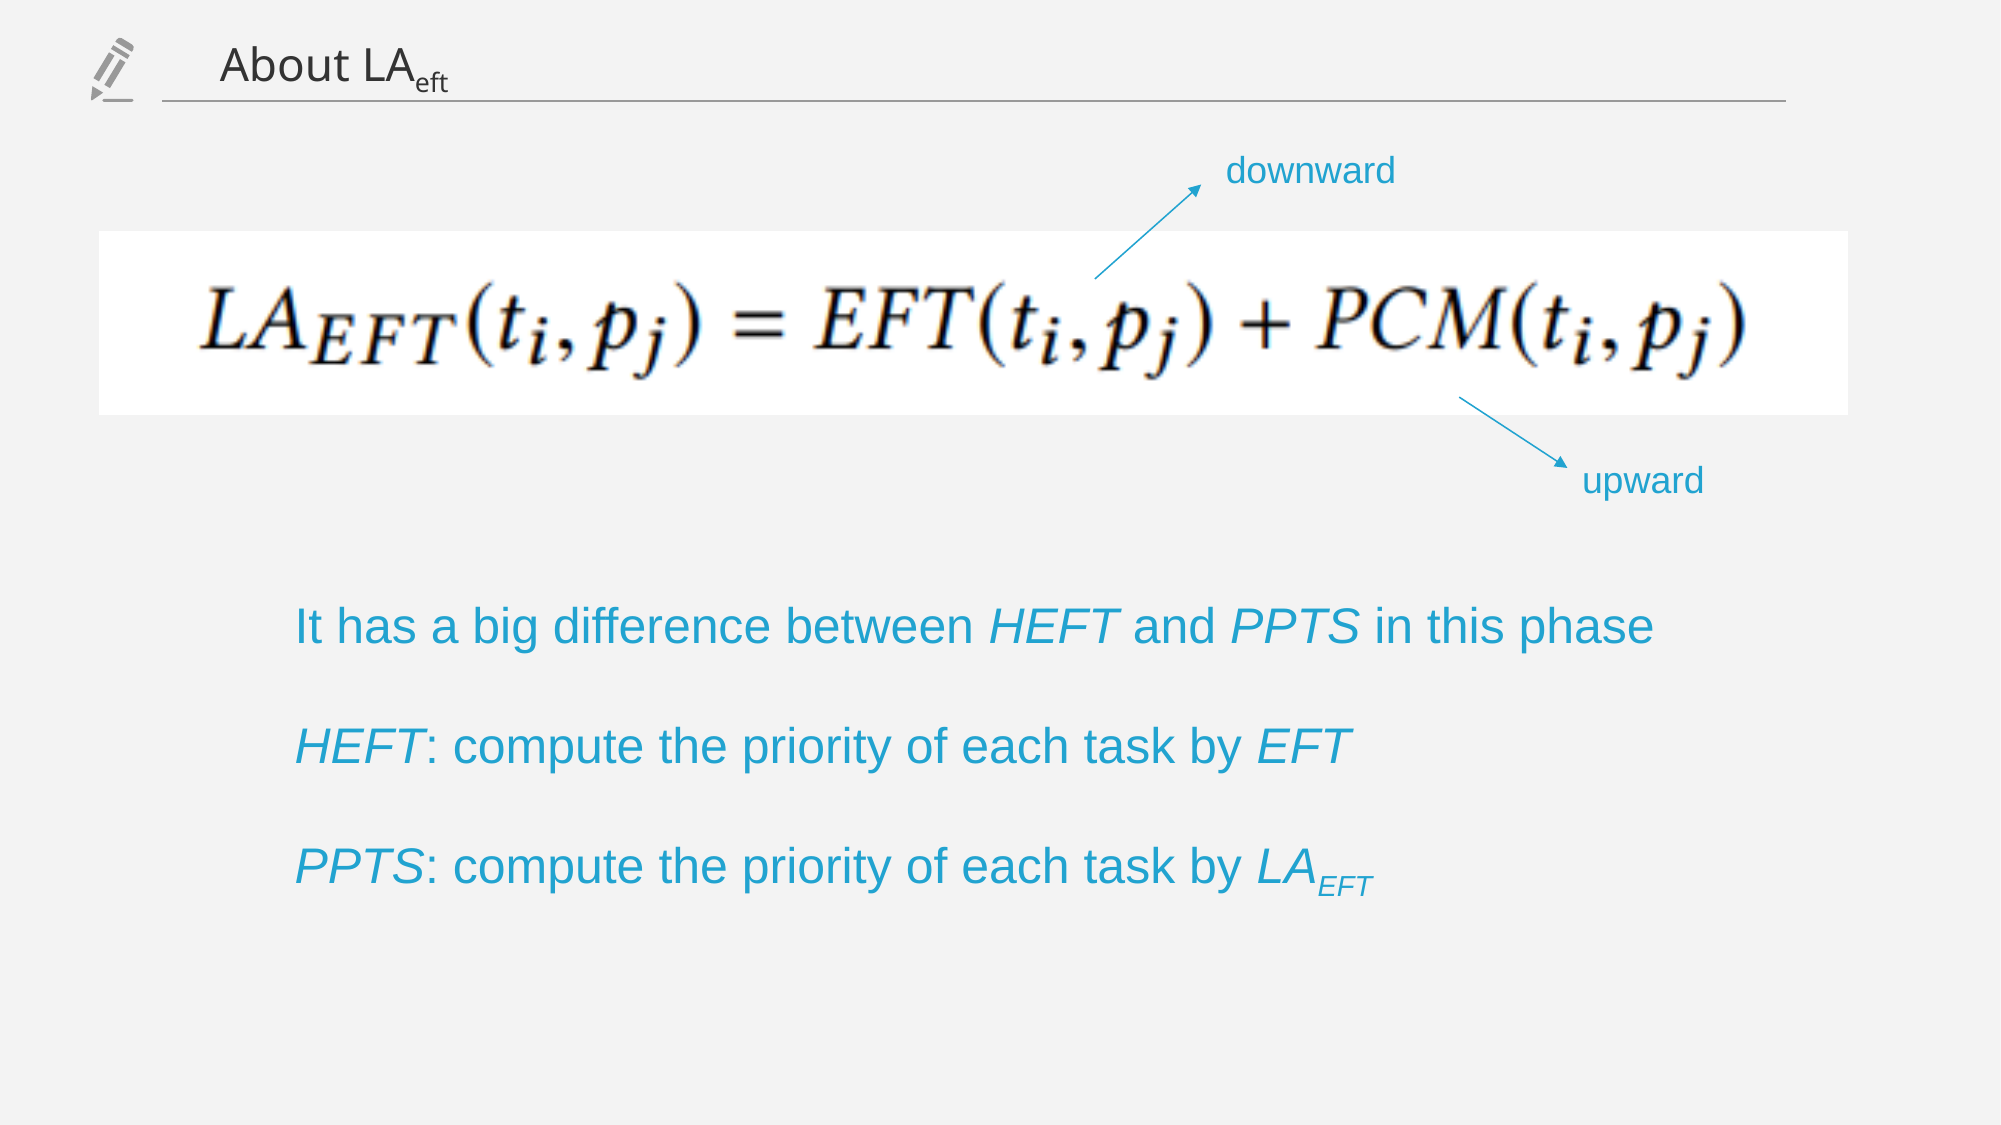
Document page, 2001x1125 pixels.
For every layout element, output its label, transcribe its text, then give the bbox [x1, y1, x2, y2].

text_box [93, 52, 115, 82]
text_box upward [1567, 449, 1828, 509]
text_box [90, 86, 104, 101]
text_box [1459, 397, 1568, 468]
text_box [115, 37, 134, 52]
text_box [102, 98, 134, 102]
text_box [104, 59, 126, 89]
text_box downward [1211, 138, 1460, 199]
picture [99, 231, 1848, 415]
text_box About LAeft [205, 102, 464, 106]
text_box About LAeft [205, 28, 464, 100]
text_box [1094, 184, 1202, 279]
text_box It has a big difference between HEFT and PPTS in this phase HEFT: compute the priority of each task by EFT PPTS: compute the priority of each task by LAEFT [279, 586, 1721, 910]
text_box [110, 45, 130, 59]
